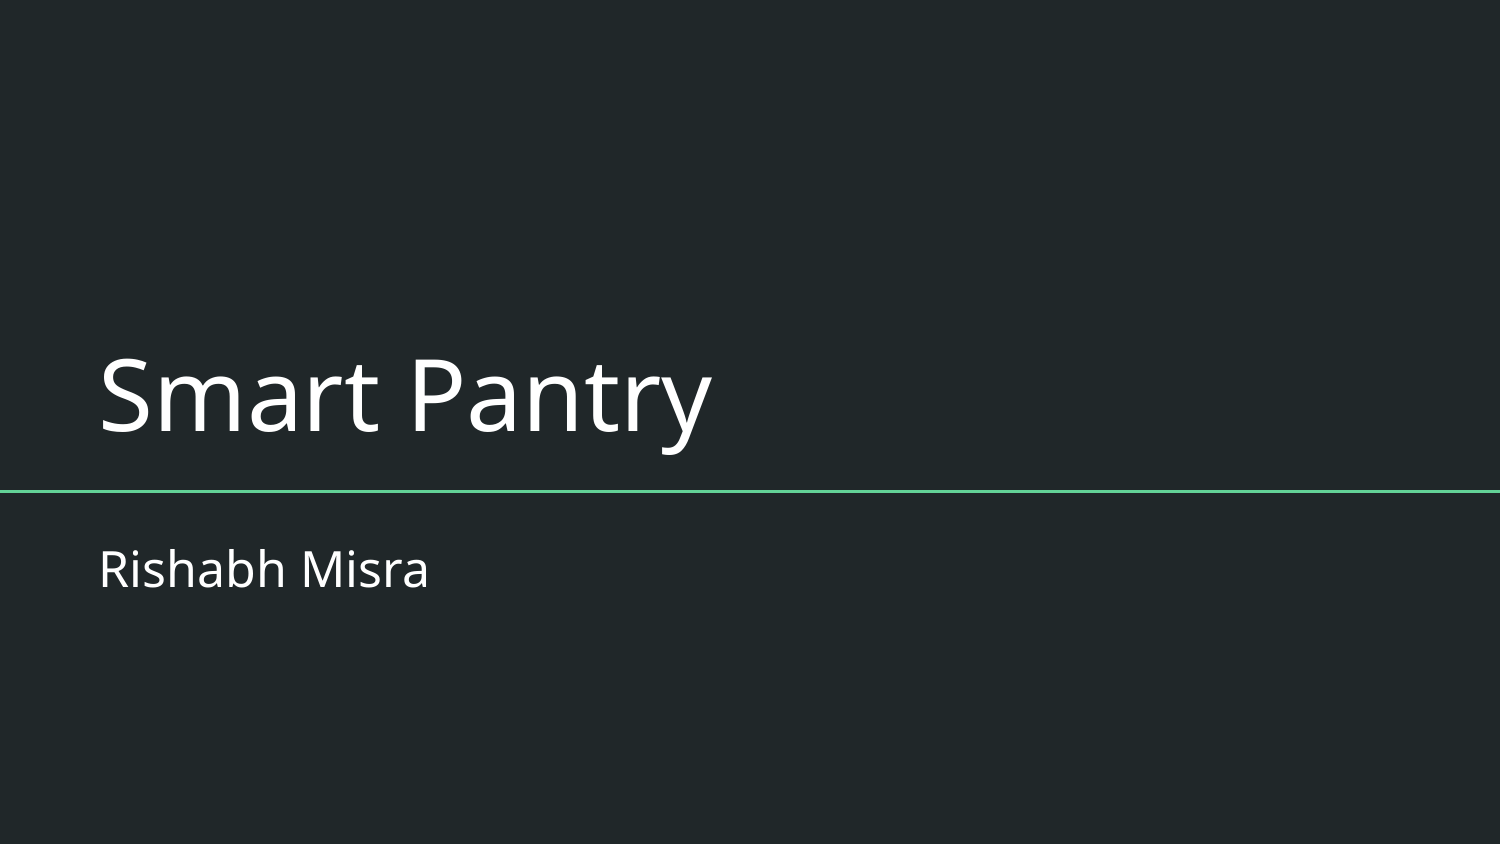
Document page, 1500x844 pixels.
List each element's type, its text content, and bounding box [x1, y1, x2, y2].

subtitle Rishabh Misra [83, 522, 1417, 626]
title Smart Pantry [83, 206, 1417, 467]
